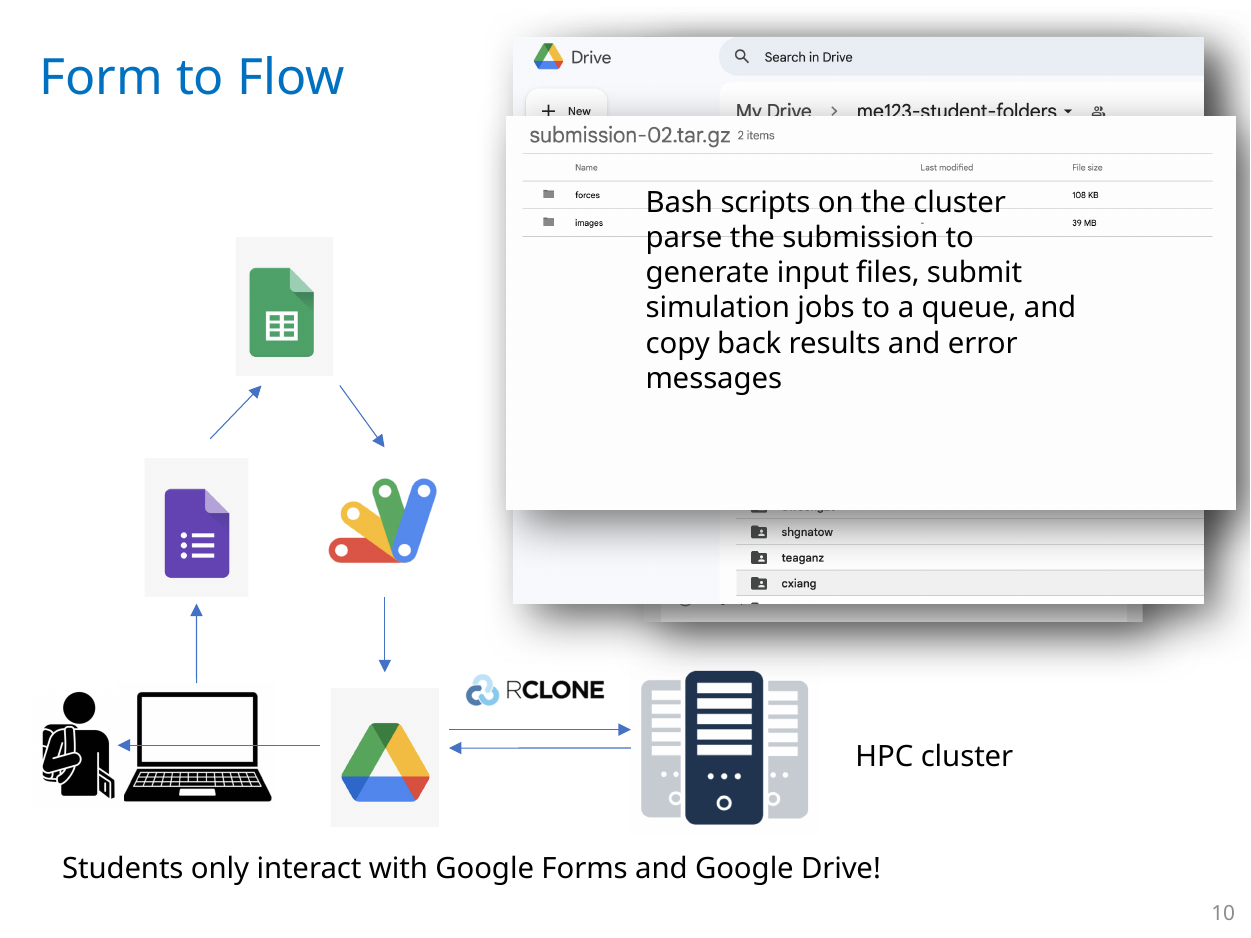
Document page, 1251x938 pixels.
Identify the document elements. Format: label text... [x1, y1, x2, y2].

picture [506, 36, 1236, 622]
picture [328, 475, 441, 570]
picture [31, 682, 276, 808]
text_box HPC cluster [840, 729, 1133, 780]
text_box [210, 385, 262, 439]
picture [330, 688, 439, 827]
picture [630, 661, 821, 835]
picture [235, 237, 334, 376]
text_box Students only interact with Google Forms and Google Drive! [47, 841, 956, 892]
picture [144, 458, 249, 597]
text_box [339, 385, 385, 448]
title Form to Flow [24, 36, 514, 120]
picture [460, 660, 609, 717]
slide_number 10 [968, 887, 1250, 938]
